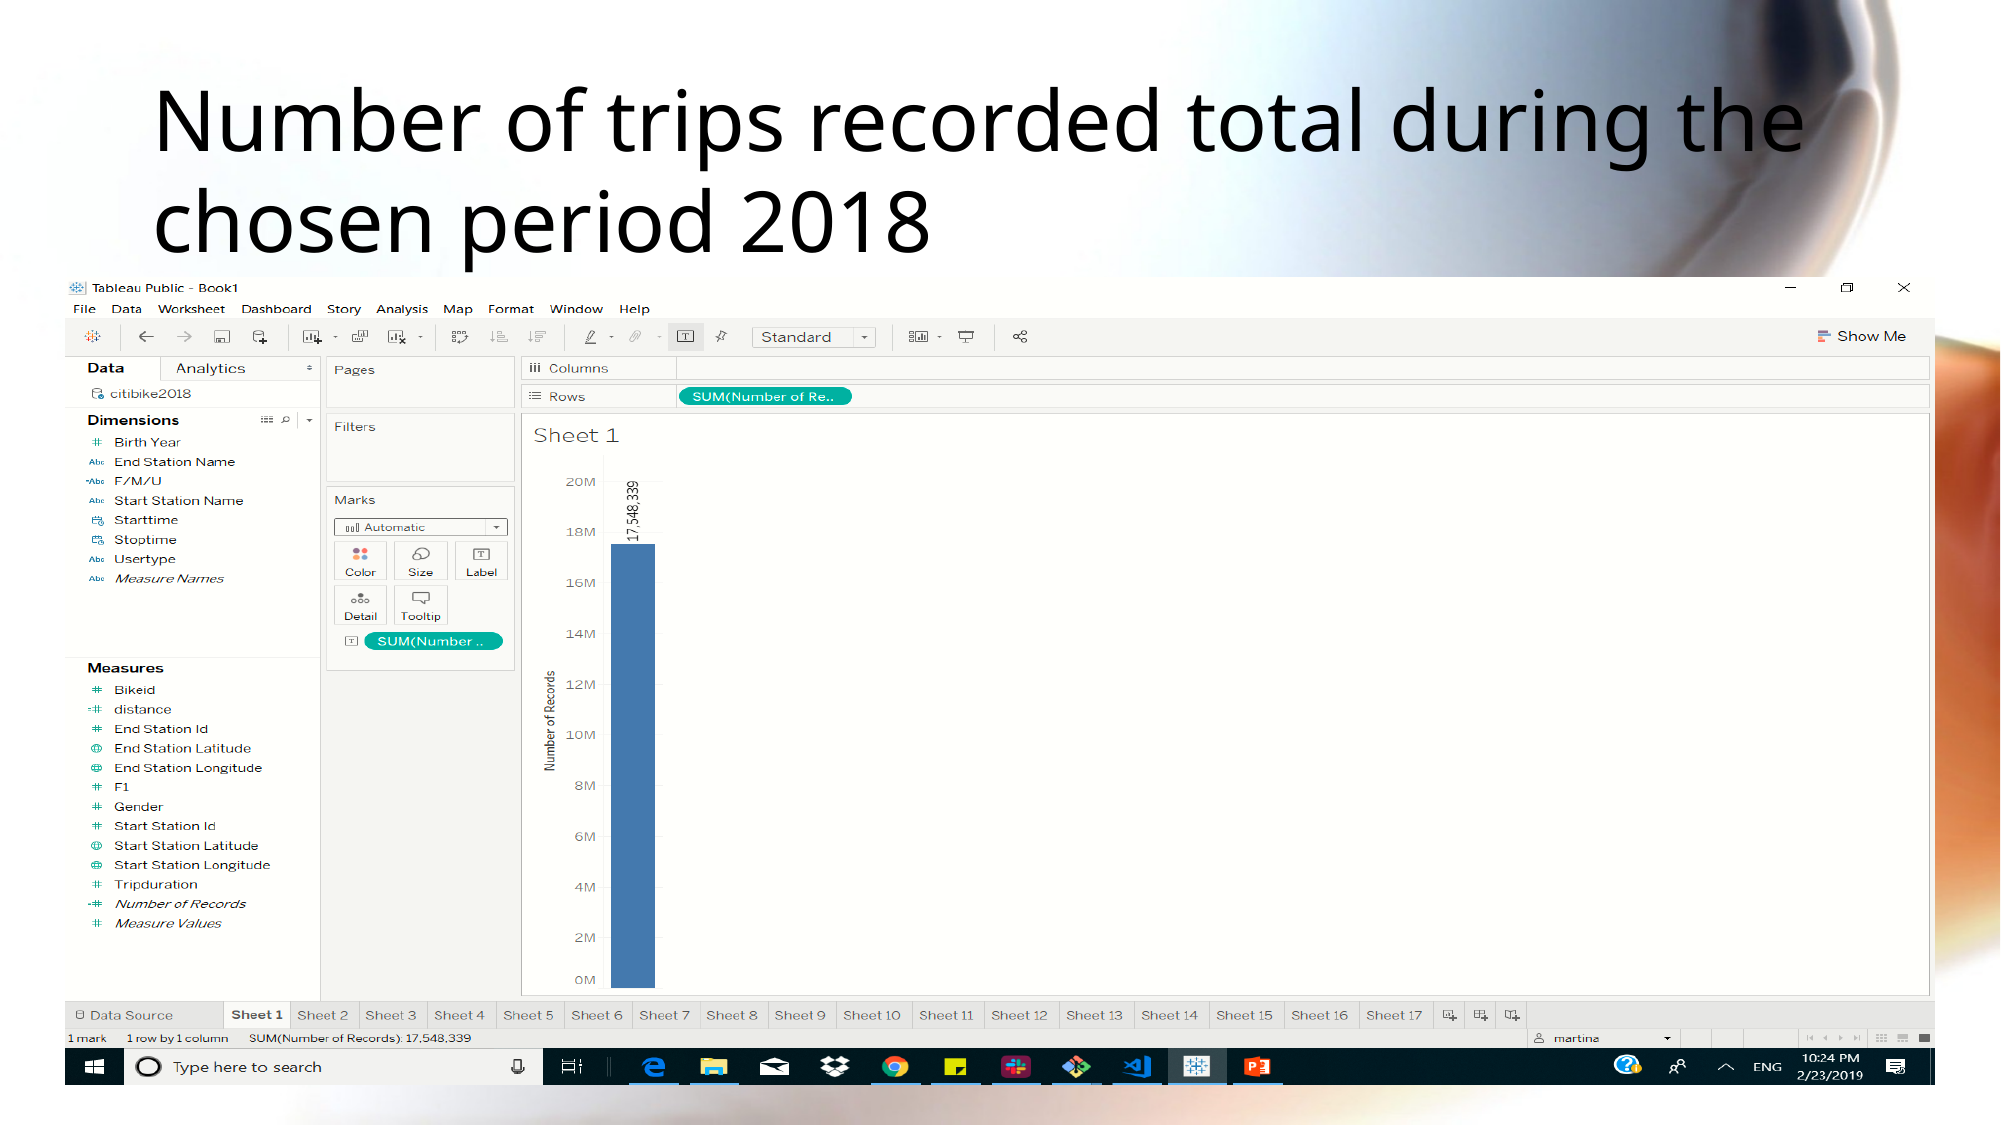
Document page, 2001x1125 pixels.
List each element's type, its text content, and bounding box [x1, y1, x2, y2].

title Number of trips recorded total during the chosen period 2018 [137, 59, 1863, 277]
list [65, 277, 1935, 1085]
picture [0, 0, 2001, 1125]
